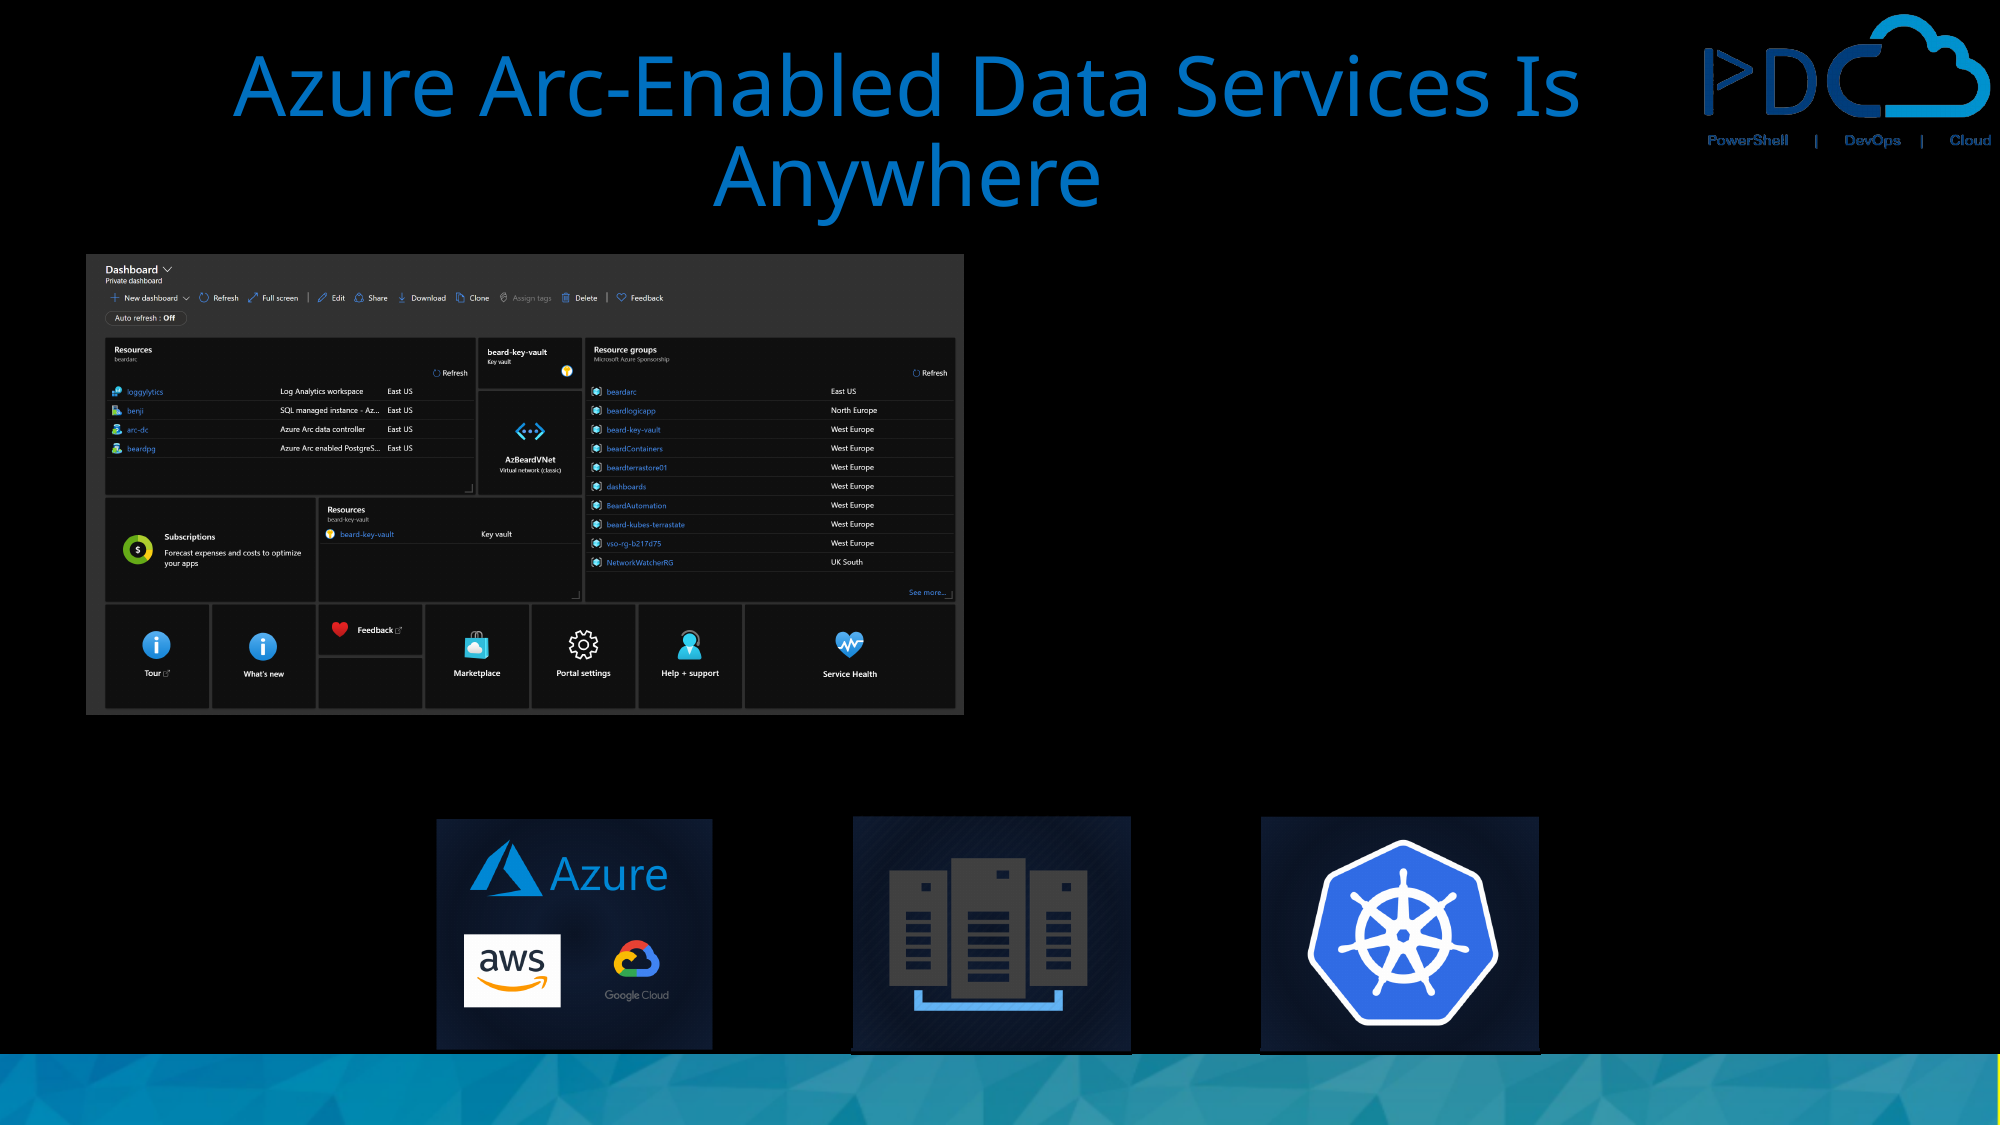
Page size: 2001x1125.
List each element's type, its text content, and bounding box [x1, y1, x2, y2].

picture [434, 815, 715, 1051]
picture [1690, 0, 2000, 160]
title Azure Arc-Enabled Data Services Is Anywhere [28, 36, 1790, 255]
picture [495, 815, 2000, 1125]
picture [86, 254, 964, 715]
